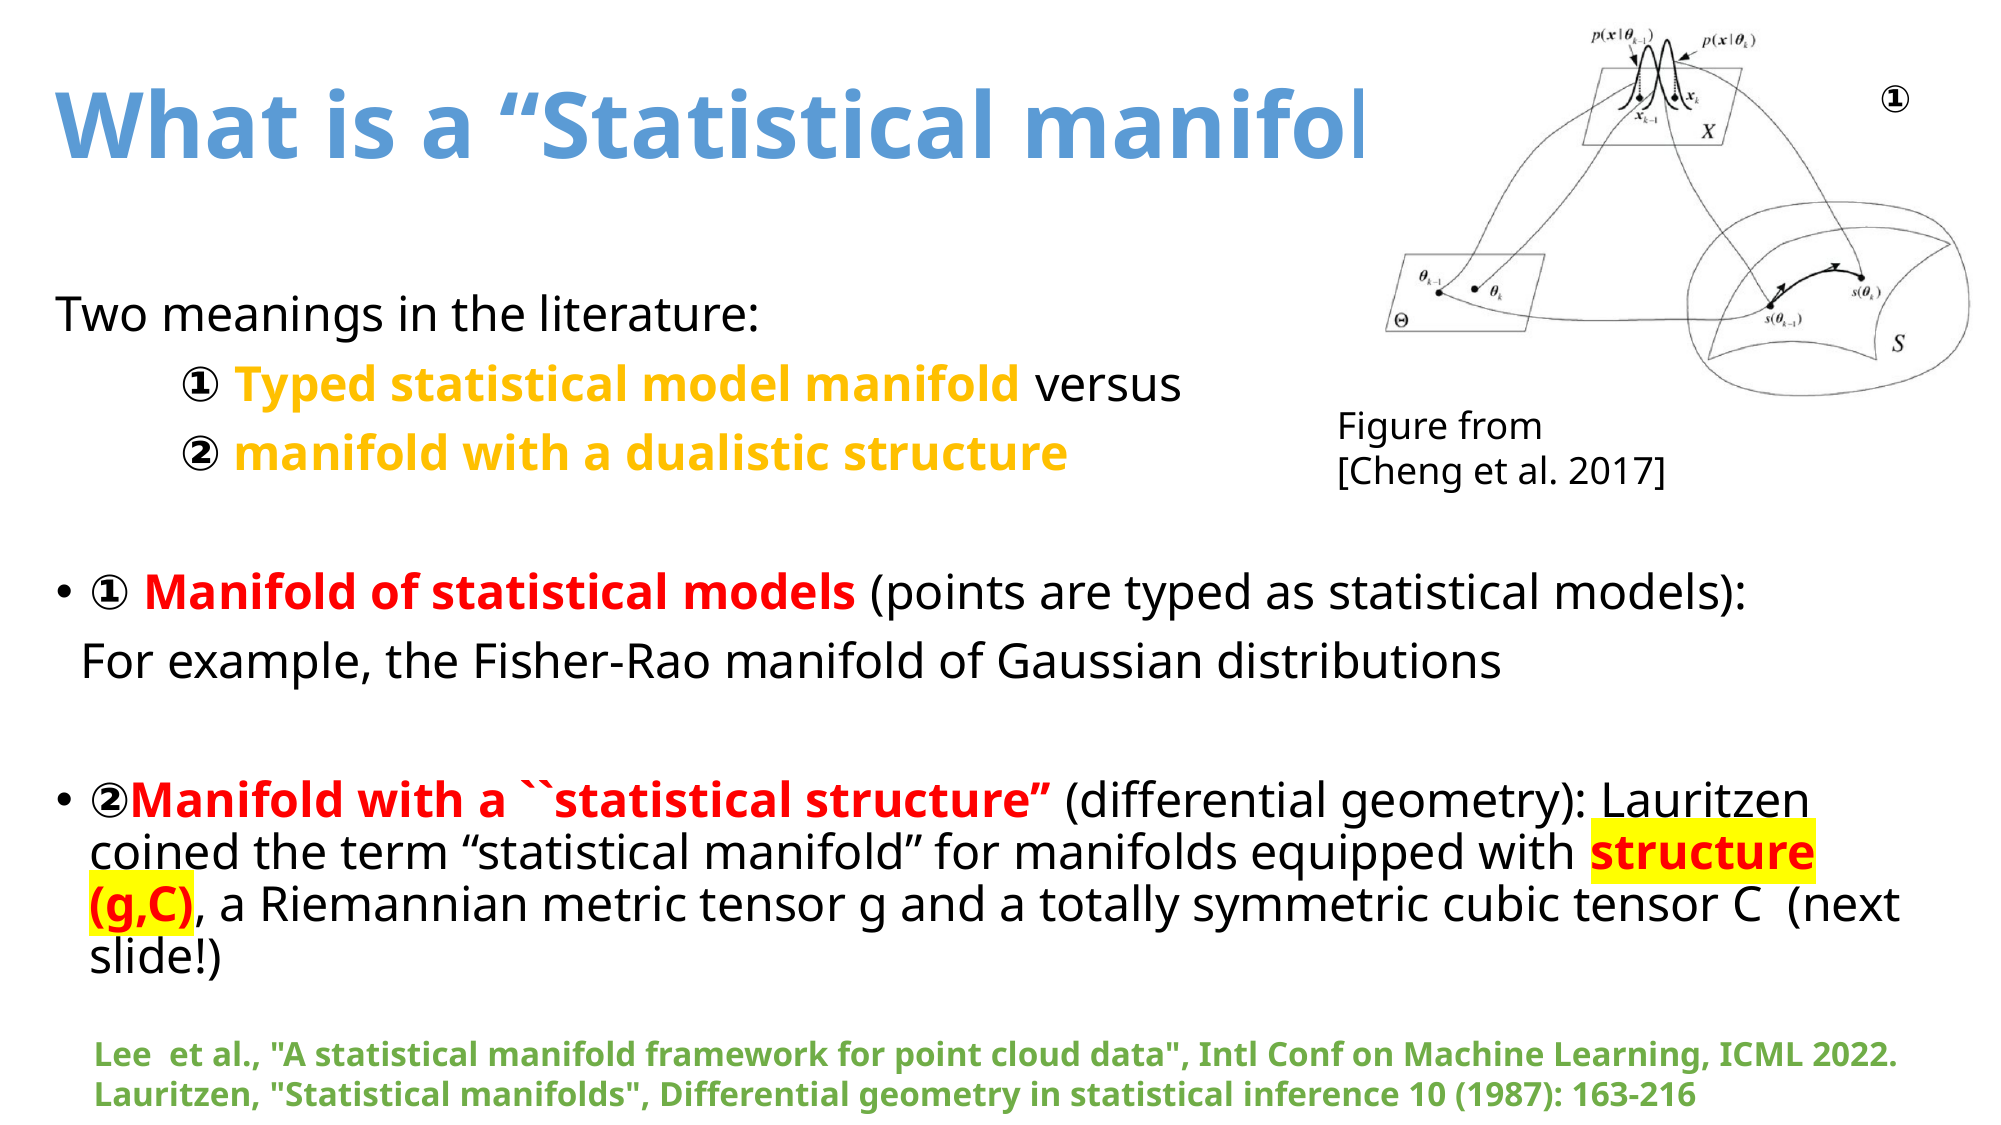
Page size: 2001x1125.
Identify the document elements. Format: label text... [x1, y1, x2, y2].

picture [1363, 19, 1978, 408]
text_box Figure from [Cheng et al. 2017] [1322, 394, 1682, 500]
list Two meanings in the literature: ① Typed statistical model manifold versus ② manifold with a dualistic structure ① Manifold of statistical models (points are typed as statistical models): For example, the Fisher-Rao manifold of Gaussian distributions ②Manifold with a ``statistical structure’’ (differential geometry): Lauritzen coined the term “statistical manifold” for manifolds equipped with structure (g,C), a Riemannian metric tensor g and a totally symmetric cubic tensor C (next slide!) [40, 282, 1954, 997]
text_box Lee et al., "A statistical manifold framework for point cloud data", Intl Conf on Machine Learning, ICML 2022. Lauritzen, "Statistical manifolds", Differential geometry in statistical inference 10 (1987): 163-216 [78, 1025, 2000, 1121]
title What is a “Statistical manifold”? [40, 19, 1363, 238]
